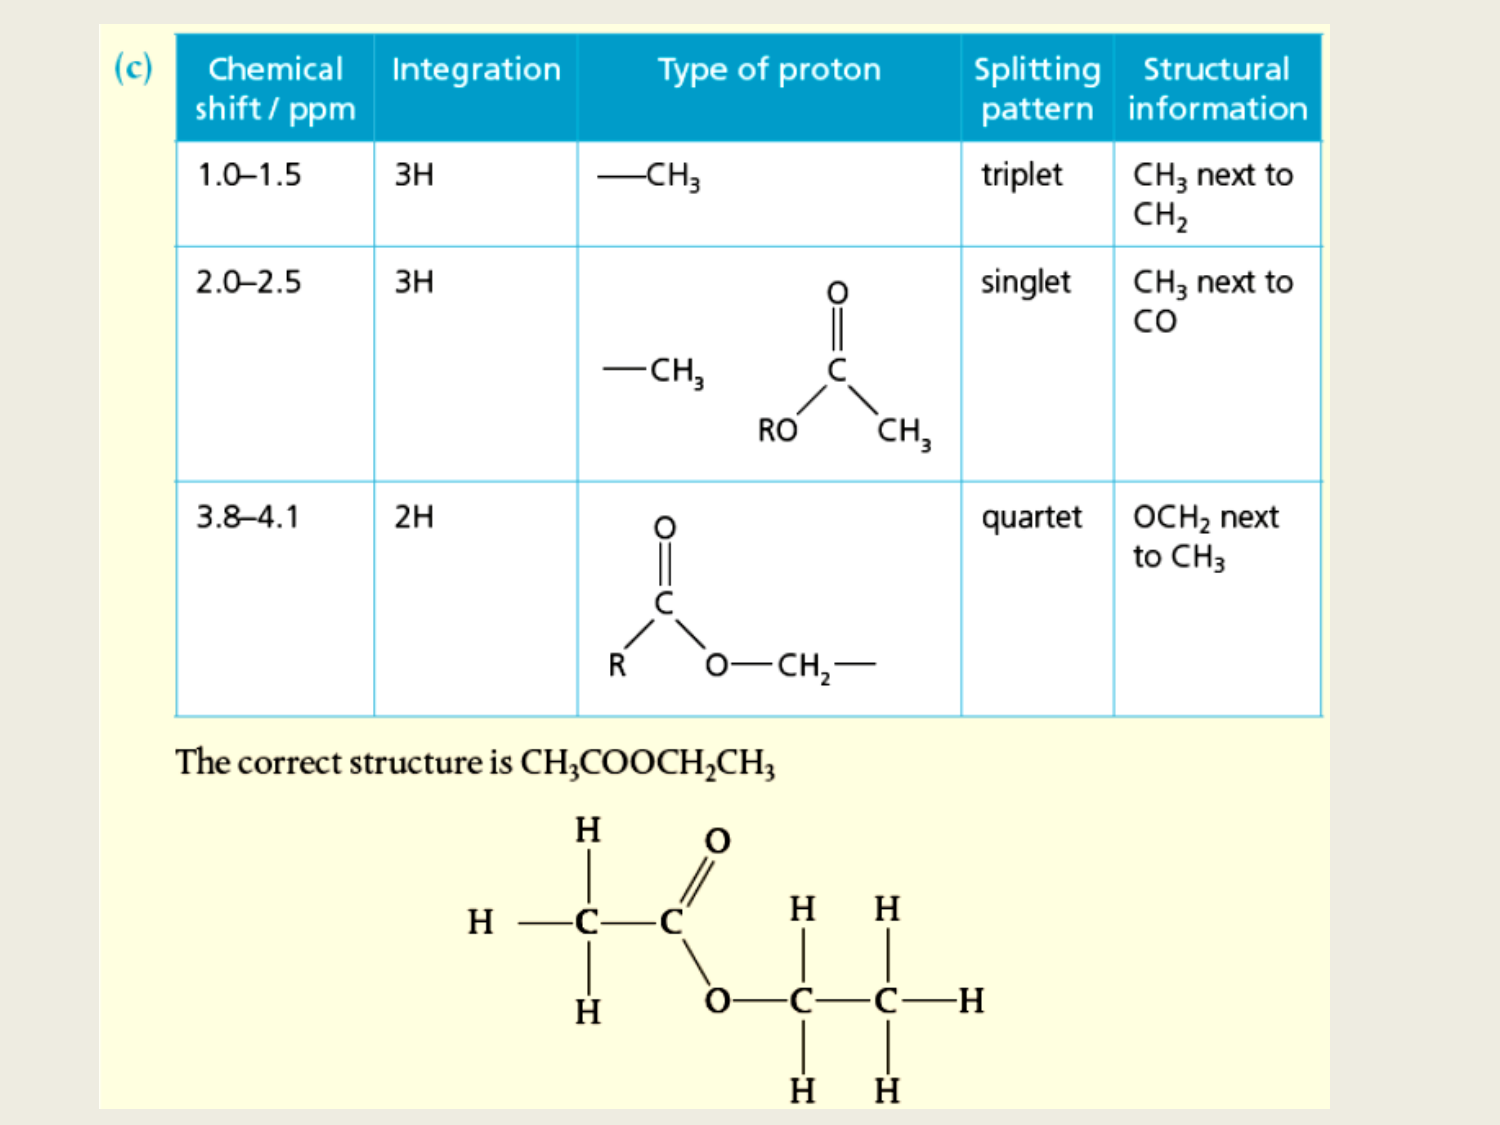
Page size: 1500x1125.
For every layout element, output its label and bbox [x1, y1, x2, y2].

picture [99, 24, 1330, 1109]
